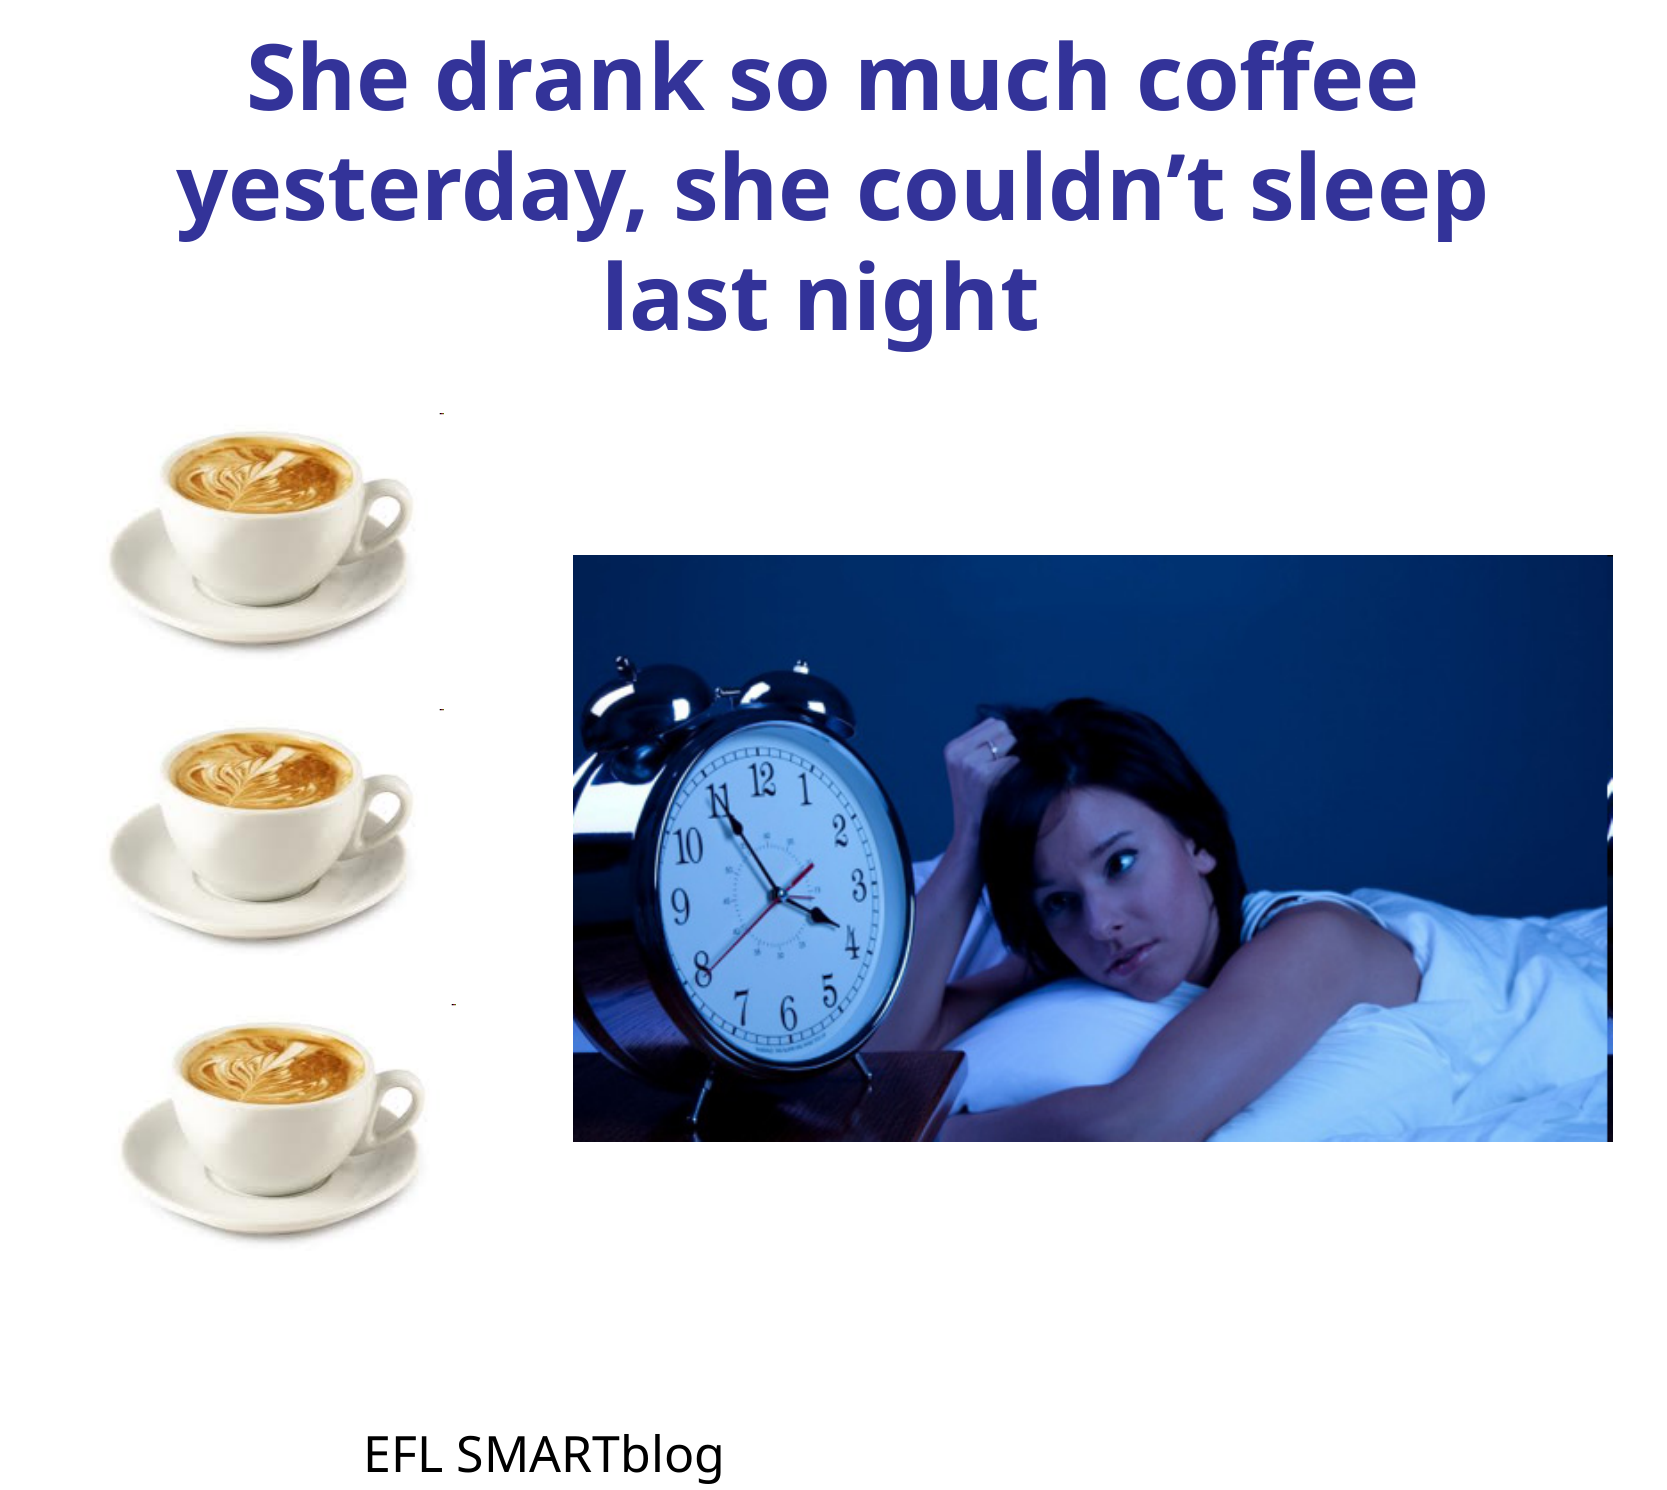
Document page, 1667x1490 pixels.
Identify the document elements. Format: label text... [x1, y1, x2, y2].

picture [100, 1004, 456, 1260]
text_box EFL SMARTblog http://efllecturer.blogspot.com/ [348, 1414, 1369, 1490]
picture [88, 709, 444, 964]
picture [573, 555, 1614, 1142]
title She drank so much coffee yesterday, she couldn’t sleep last night [83, 59, 1584, 308]
picture [88, 413, 444, 669]
